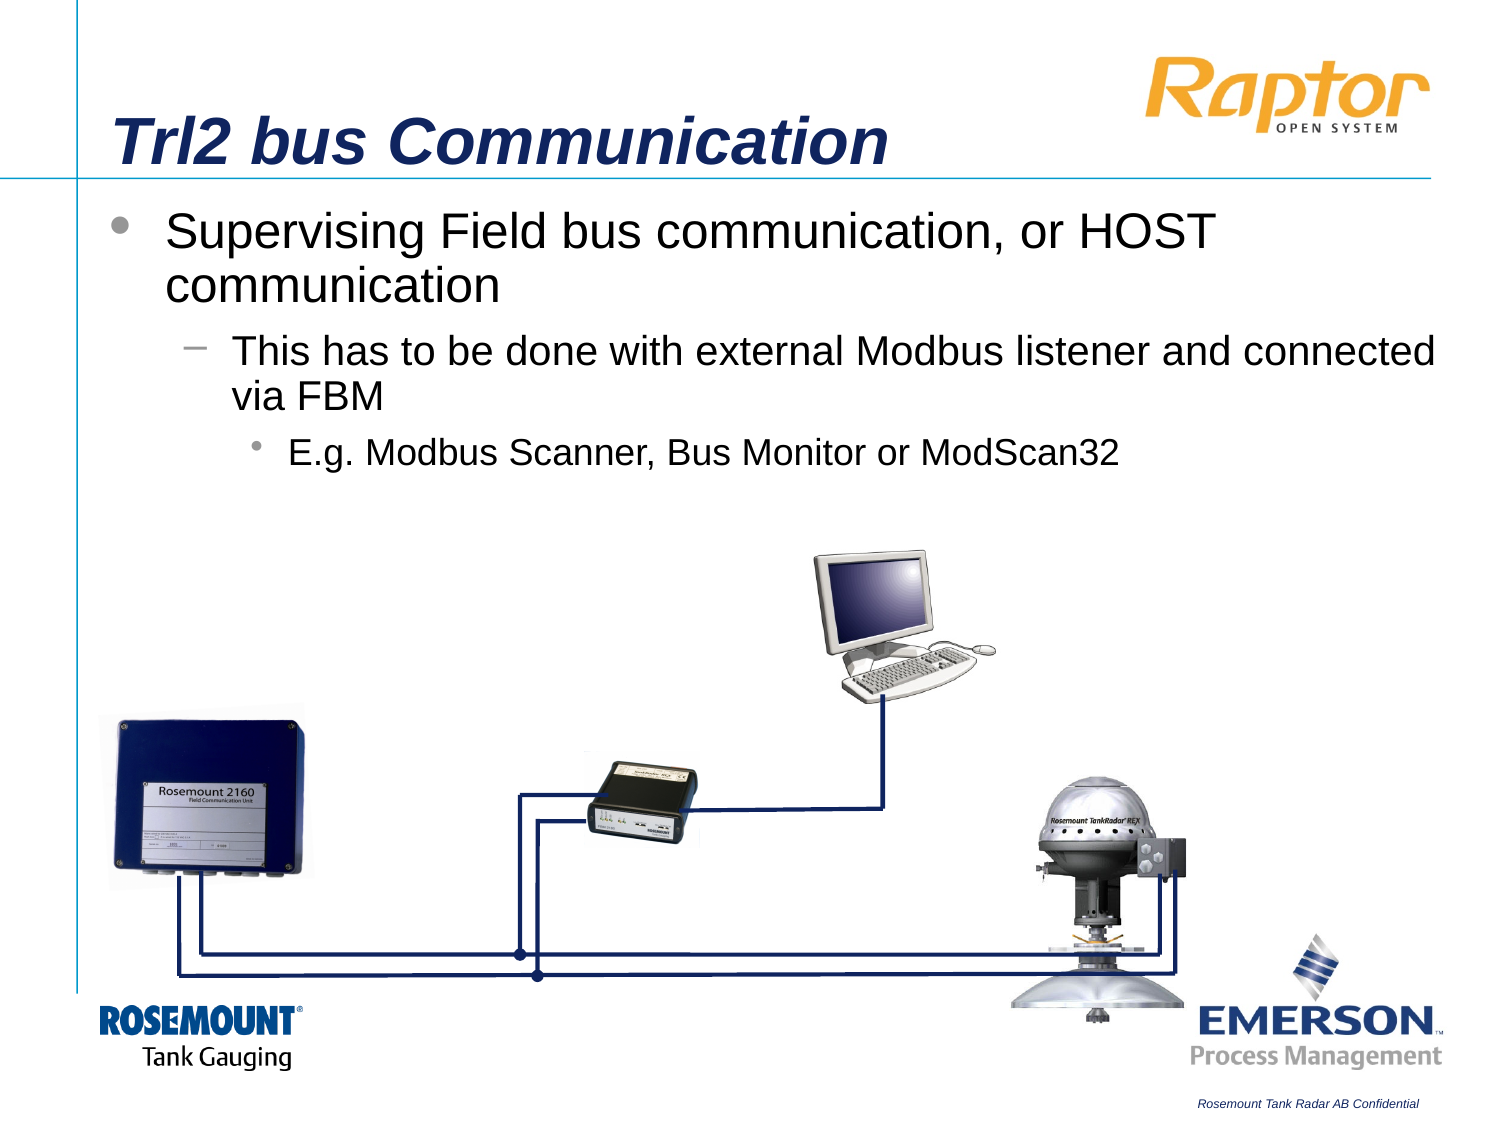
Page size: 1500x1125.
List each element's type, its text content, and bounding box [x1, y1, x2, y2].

picture [1139, 54, 1436, 135]
list Supervising Field bus communication, or HOST communication This has to be done with external Modbus listener and connected via FBM E.g. Modbus Scanner, Bus Monitor or ModScan32 [93, 197, 1463, 944]
picture [1173, 944, 1461, 1098]
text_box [103, 467, 1187, 1024]
picture [100, 1005, 303, 1071]
title Trl2 bus Communication [95, 66, 1342, 186]
